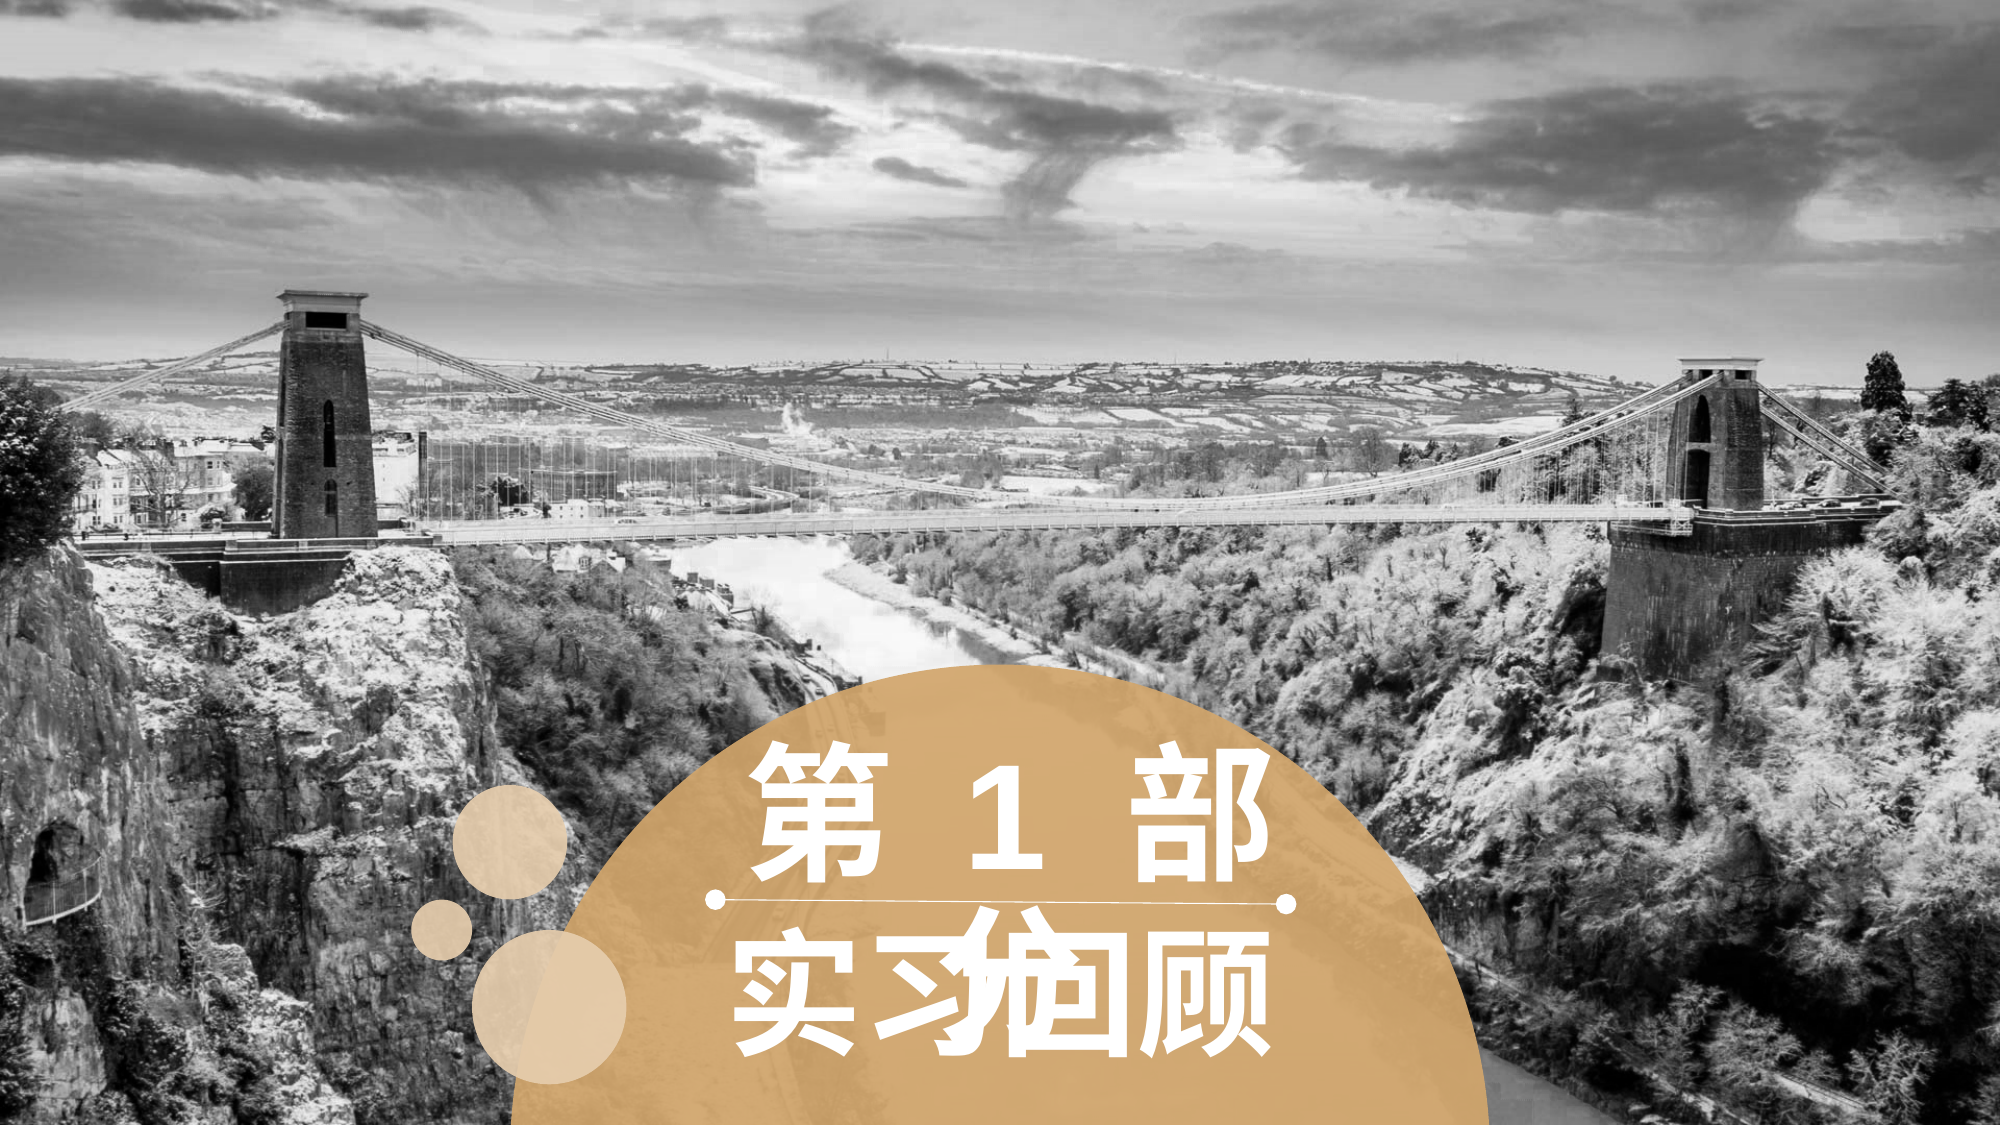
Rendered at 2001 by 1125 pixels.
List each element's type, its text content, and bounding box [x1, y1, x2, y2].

list 实习回顾 [545, 919, 1455, 1085]
list 第 1 部分 [668, 732, 1351, 919]
